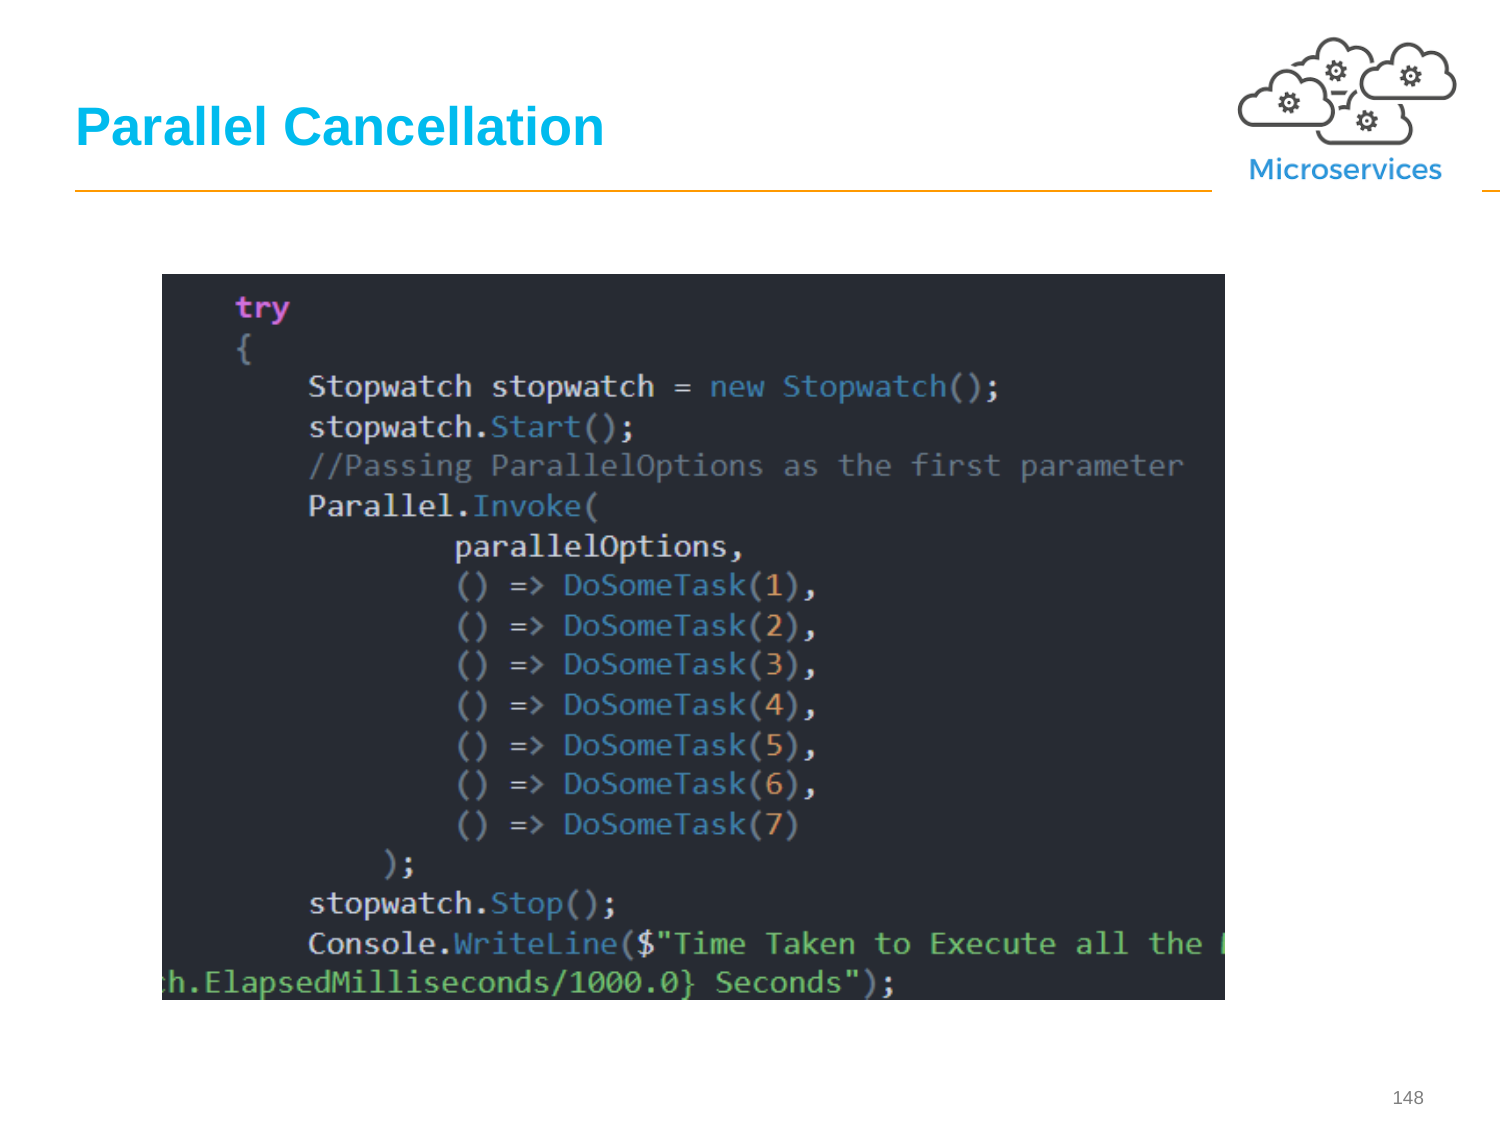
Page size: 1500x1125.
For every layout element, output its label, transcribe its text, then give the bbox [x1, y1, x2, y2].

picture [162, 274, 1225, 1001]
picture [1212, 1, 1482, 203]
title Parallel Cancellation [75, 27, 1422, 157]
